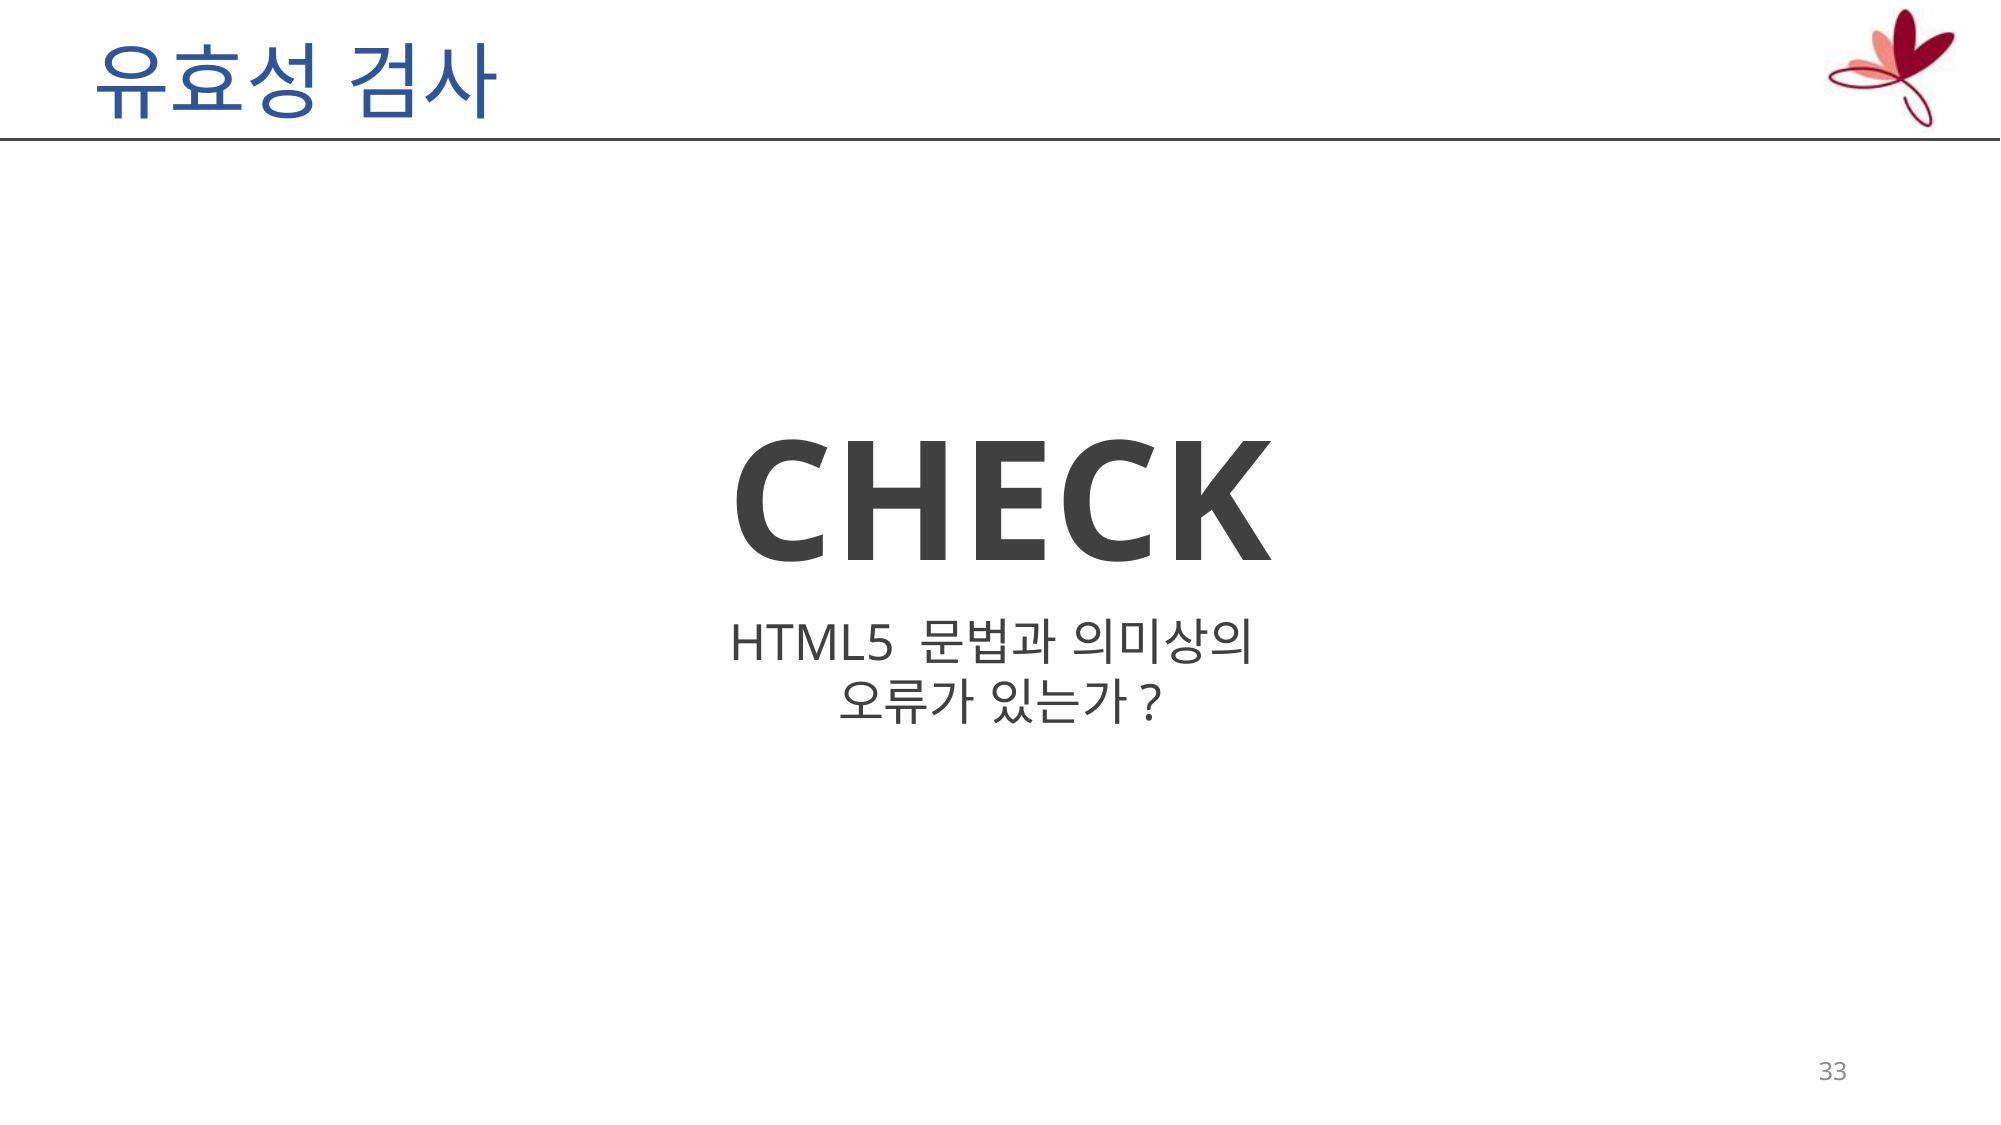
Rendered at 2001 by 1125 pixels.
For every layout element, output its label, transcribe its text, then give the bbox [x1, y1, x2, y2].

slide_number 33 [1412, 1042, 1863, 1103]
text_box CHECK [712, 409, 1287, 604]
picture [1818, 7, 1958, 134]
text_box HTML5 문법과 의미상의 오류가 있는가? [715, 604, 1285, 738]
text_box 유효성 검사 [78, 33, 515, 138]
